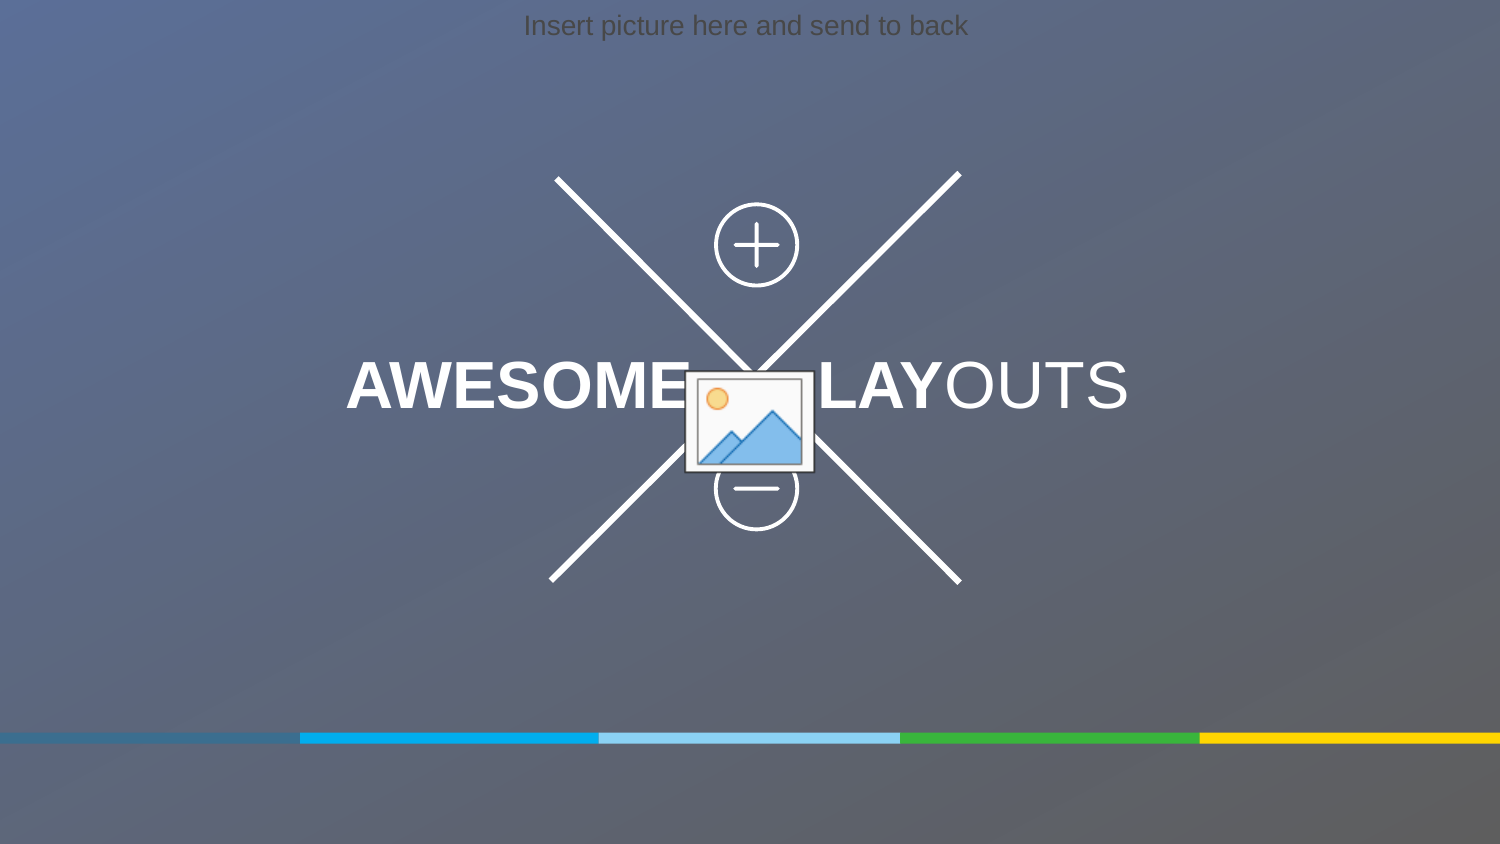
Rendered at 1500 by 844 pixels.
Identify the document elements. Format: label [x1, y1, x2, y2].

picture [0, 744, 1500, 844]
text_box [0, 732, 1500, 744]
picture [0, 0, 1500, 732]
